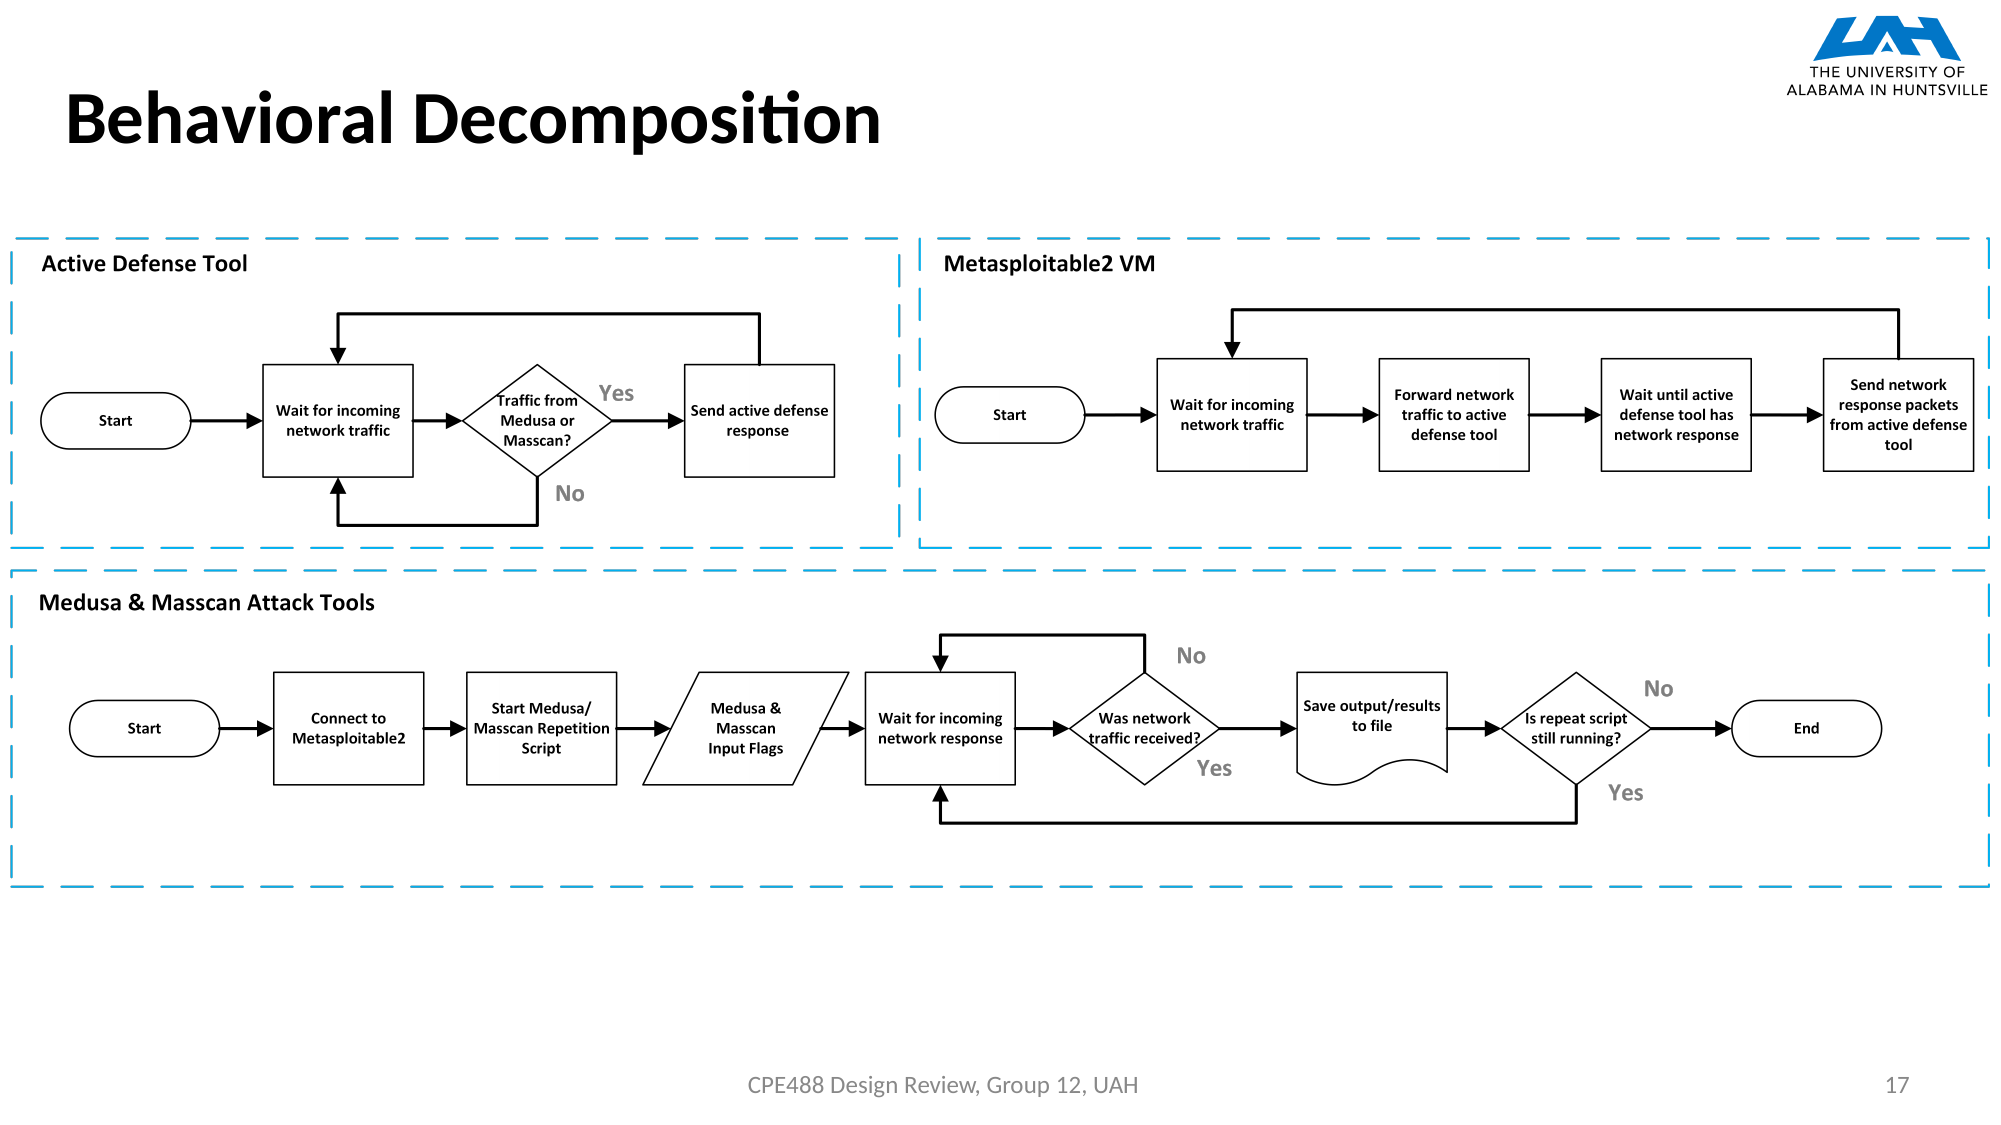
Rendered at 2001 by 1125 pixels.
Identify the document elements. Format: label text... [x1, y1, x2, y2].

footer CPE488 Design Review, Group 12, UAH [50, 1062, 1838, 1106]
slide_number 17 [1850, 1062, 1925, 1106]
picture [0, 226, 2000, 898]
picture [1758, 0, 2001, 124]
title Behavioral Decomposition [50, 51, 1925, 188]
